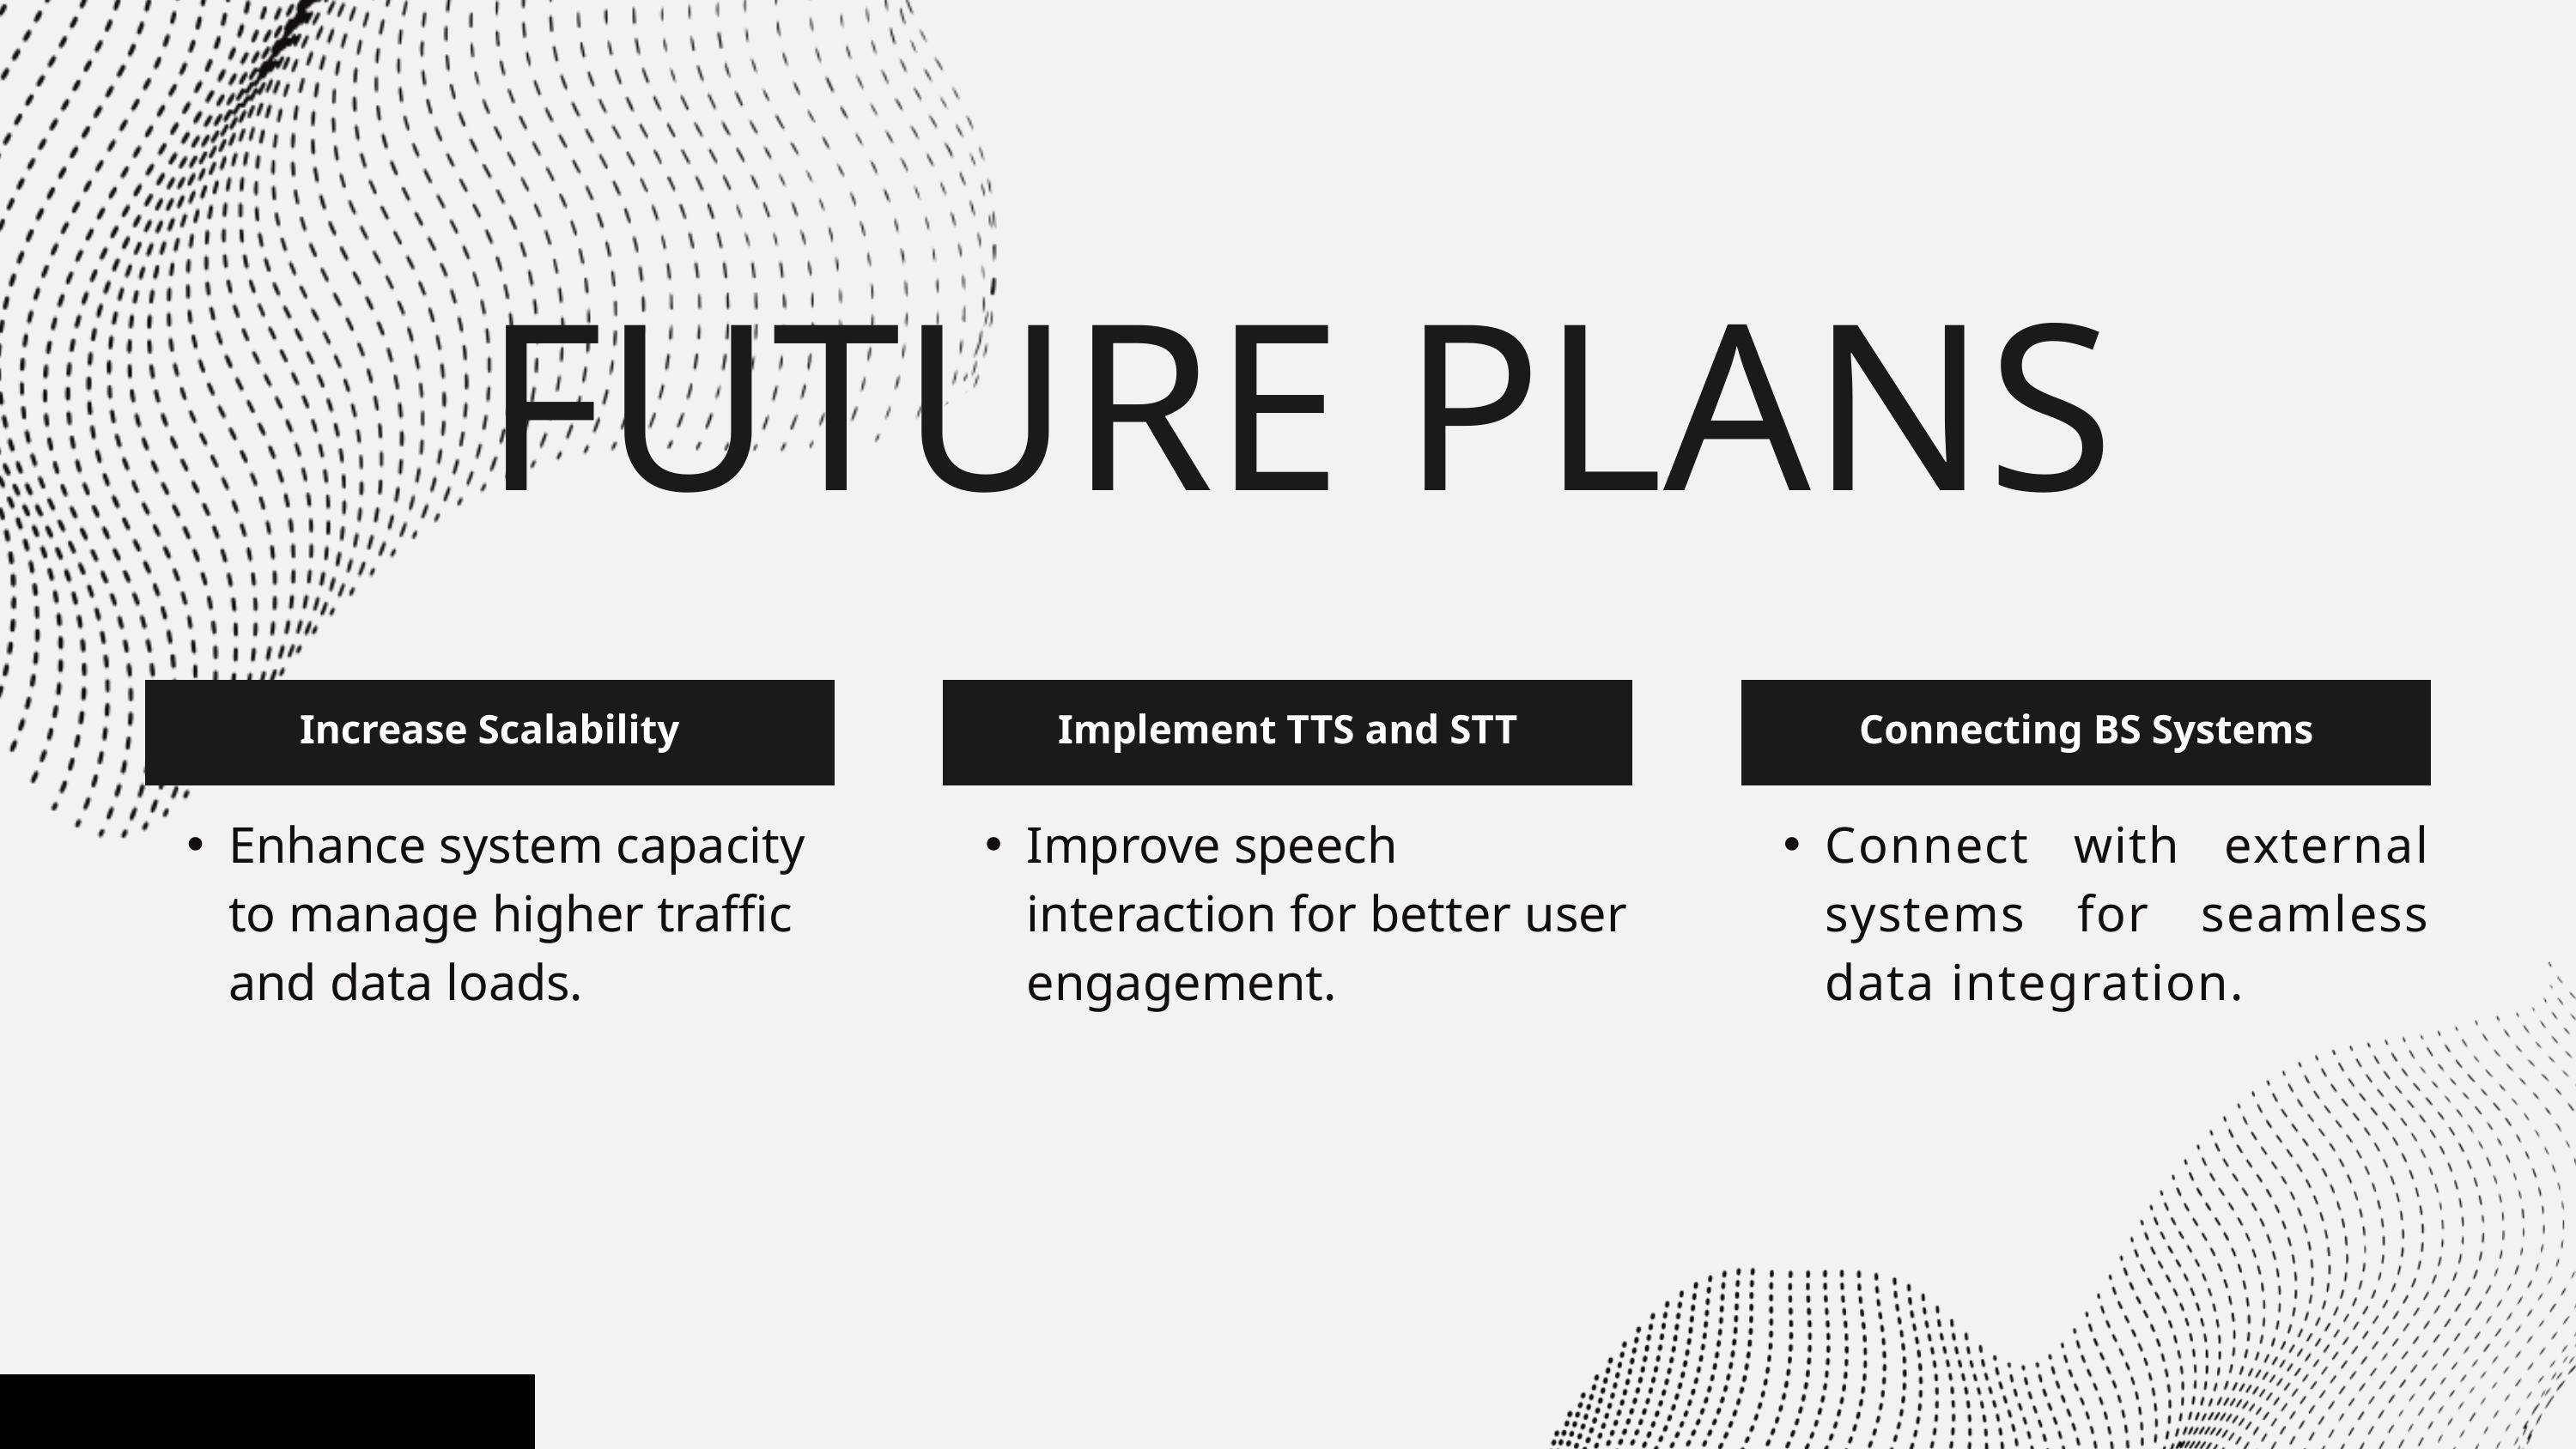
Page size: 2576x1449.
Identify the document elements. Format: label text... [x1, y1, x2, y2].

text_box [0, 1373, 536, 1449]
text_box [1287, 962, 2576, 1449]
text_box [144, 680, 2432, 1074]
text_box FUTURE PLANS [461, 258, 2115, 537]
text_box [0, 0, 1120, 953]
